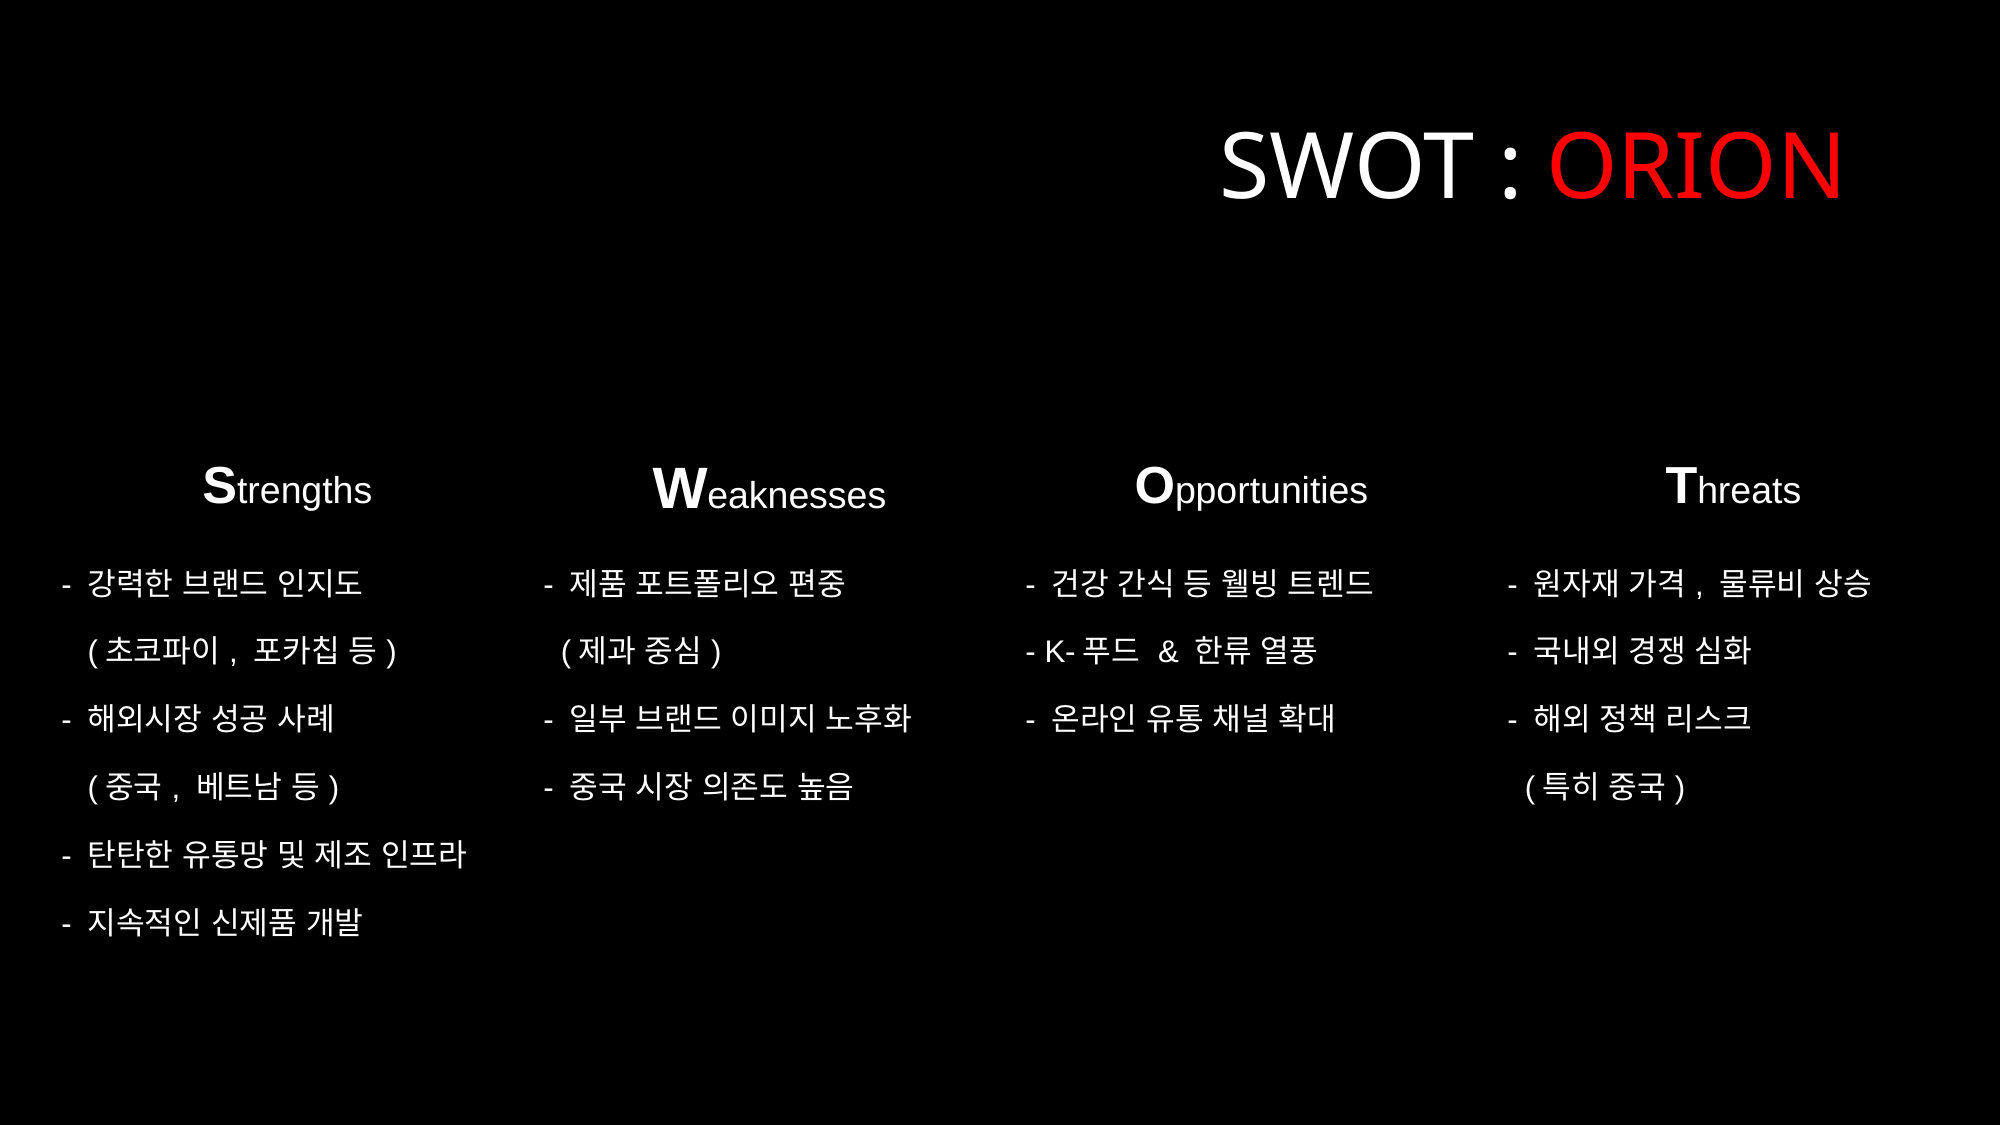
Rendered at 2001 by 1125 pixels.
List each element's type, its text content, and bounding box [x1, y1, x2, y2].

table_cell - 강력한 브랜드 인지도 (초코파이, 포카칩 등) - 해외시장 성공 사례 (중국, 베트남 등) - 탄탄한 유통망 및 제조 인프라 - 지속적인 신제품 개발 [46, 529, 528, 1014]
title SWOT : ORION [137, 59, 1863, 278]
table_cell - 건강 간식 등 웰빙 트렌드 - K-푸드 & 한류 열풍 - 온라인 유통 채널 확대 [1010, 529, 1492, 1014]
table_cell - 원자재 가격, 물류비 상승 - 국내외 경쟁 심화 - 해외 정책 리스크 (특히 중국) [1492, 529, 1974, 1014]
table_header Strengths [46, 449, 528, 529]
table_header Threats [1492, 449, 1974, 529]
table_header Opportunities [1010, 449, 1492, 529]
table_header Weaknesses [528, 449, 1010, 529]
table_cell - 제품 포트폴리오 편중 (제과 중심) - 일부 브랜드 이미지 노후화 - 중국 시장 의존도 높음 [528, 529, 1010, 1014]
